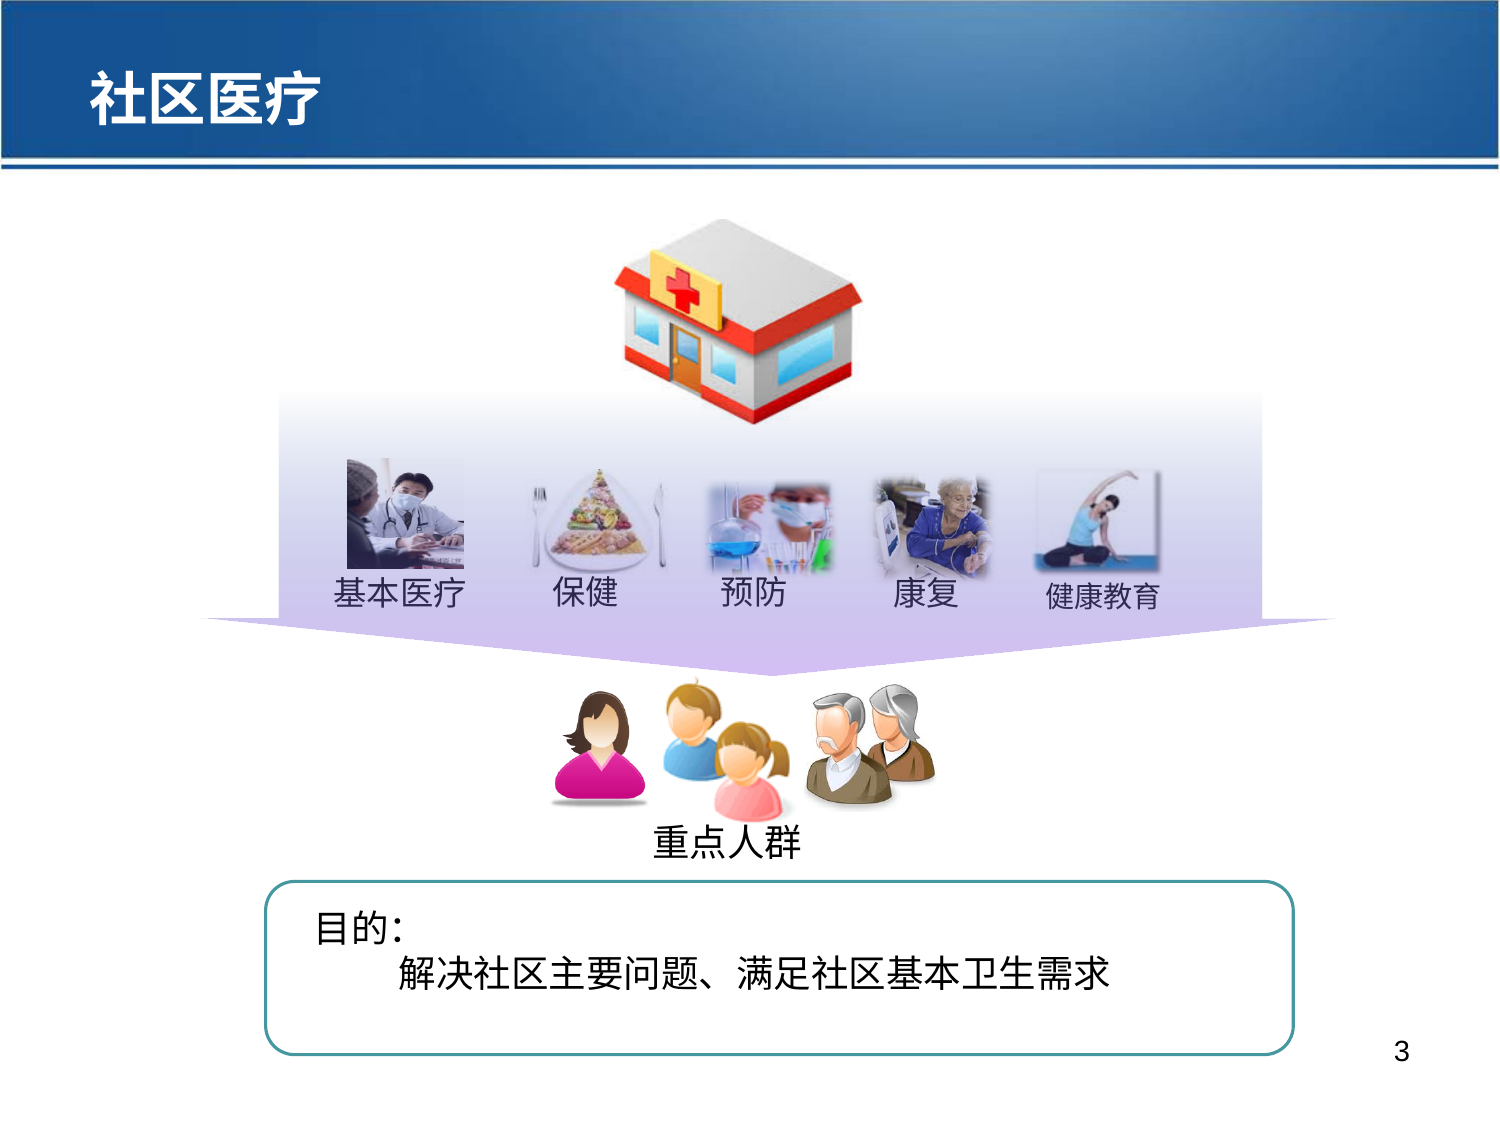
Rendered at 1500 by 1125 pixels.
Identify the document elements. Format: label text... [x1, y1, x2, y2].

text_box [201, 389, 1339, 675]
text_box 社区医疗 [74, 54, 1425, 151]
picture [0, 0, 1500, 1125]
slide_number 3 [1074, 1024, 1426, 1103]
text_box 重点人群 [637, 818, 825, 872]
text_box [265, 881, 1294, 1055]
